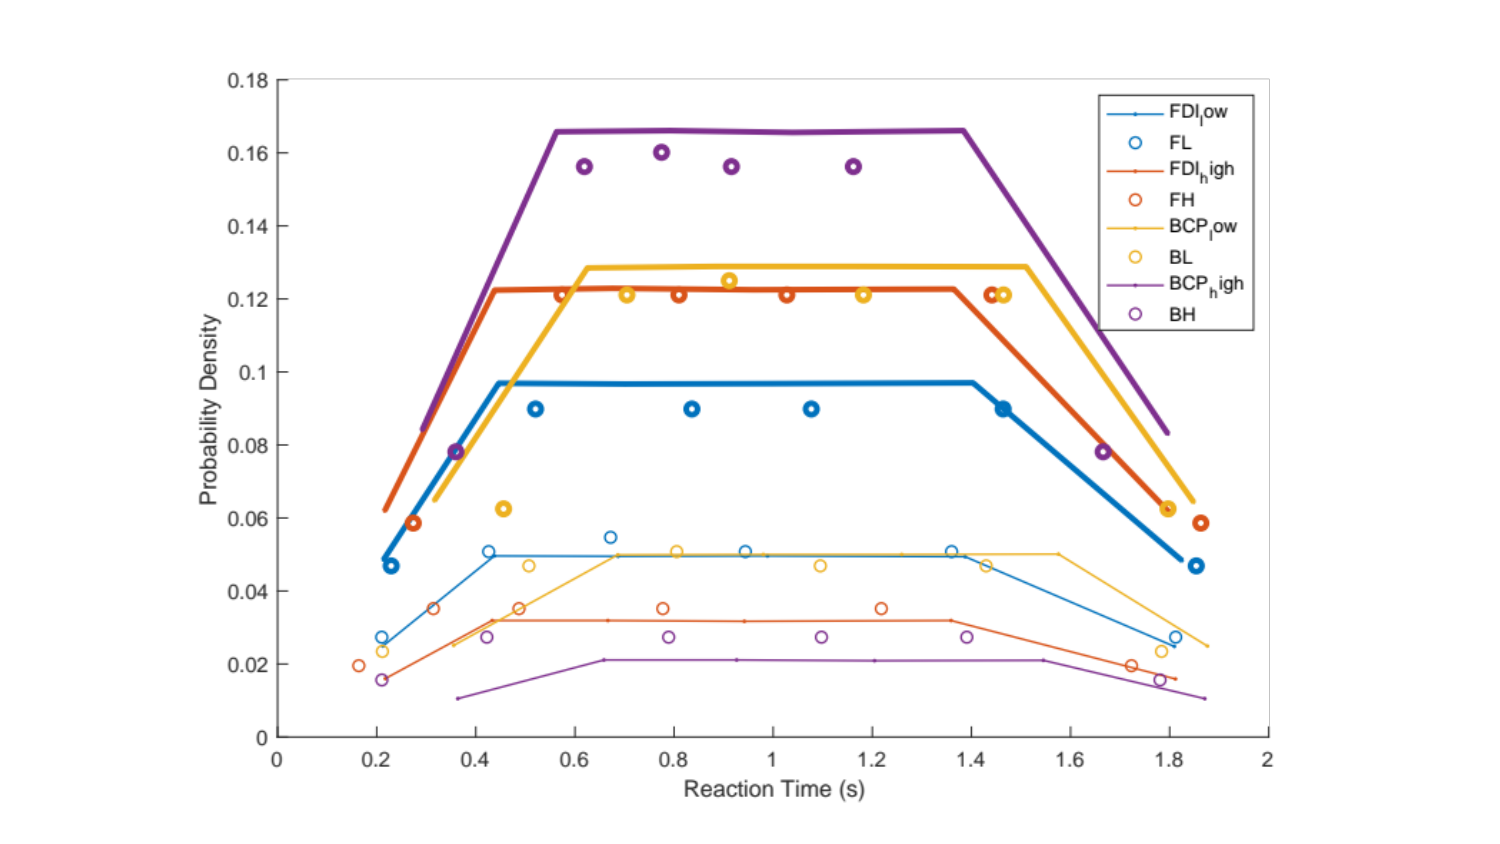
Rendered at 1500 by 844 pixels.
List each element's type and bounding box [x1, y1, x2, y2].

picture [112, 19, 1388, 824]
